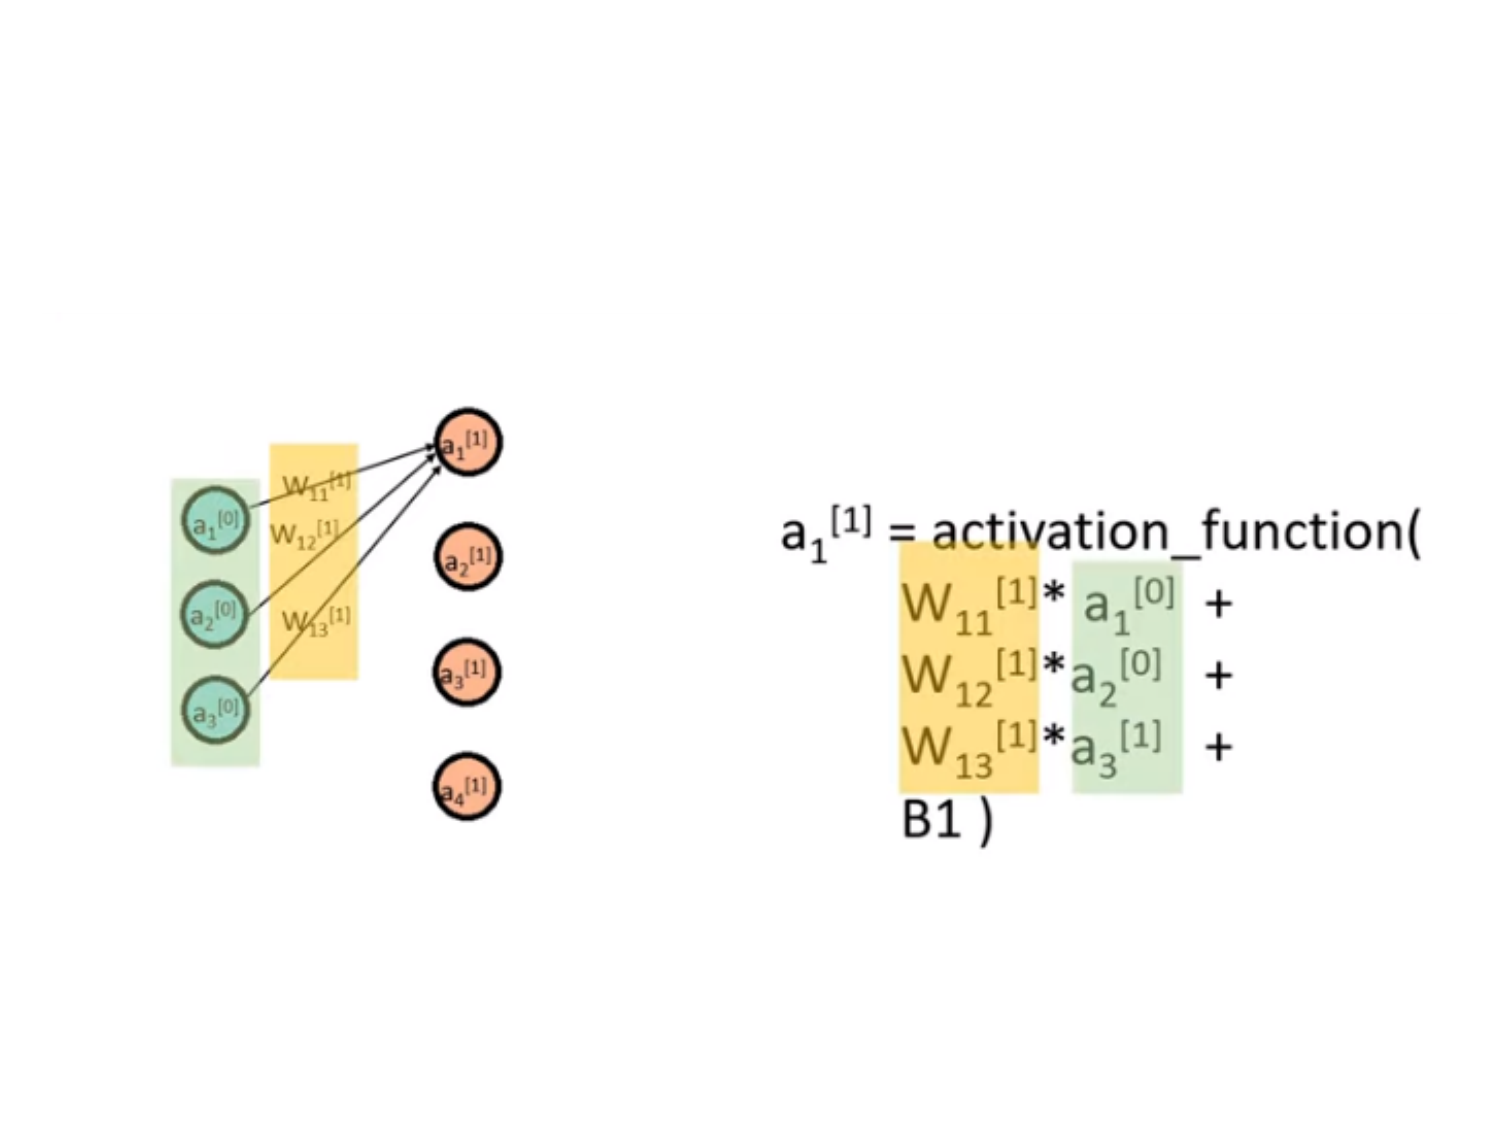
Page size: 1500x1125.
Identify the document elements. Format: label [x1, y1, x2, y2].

picture [42, 312, 1458, 958]
